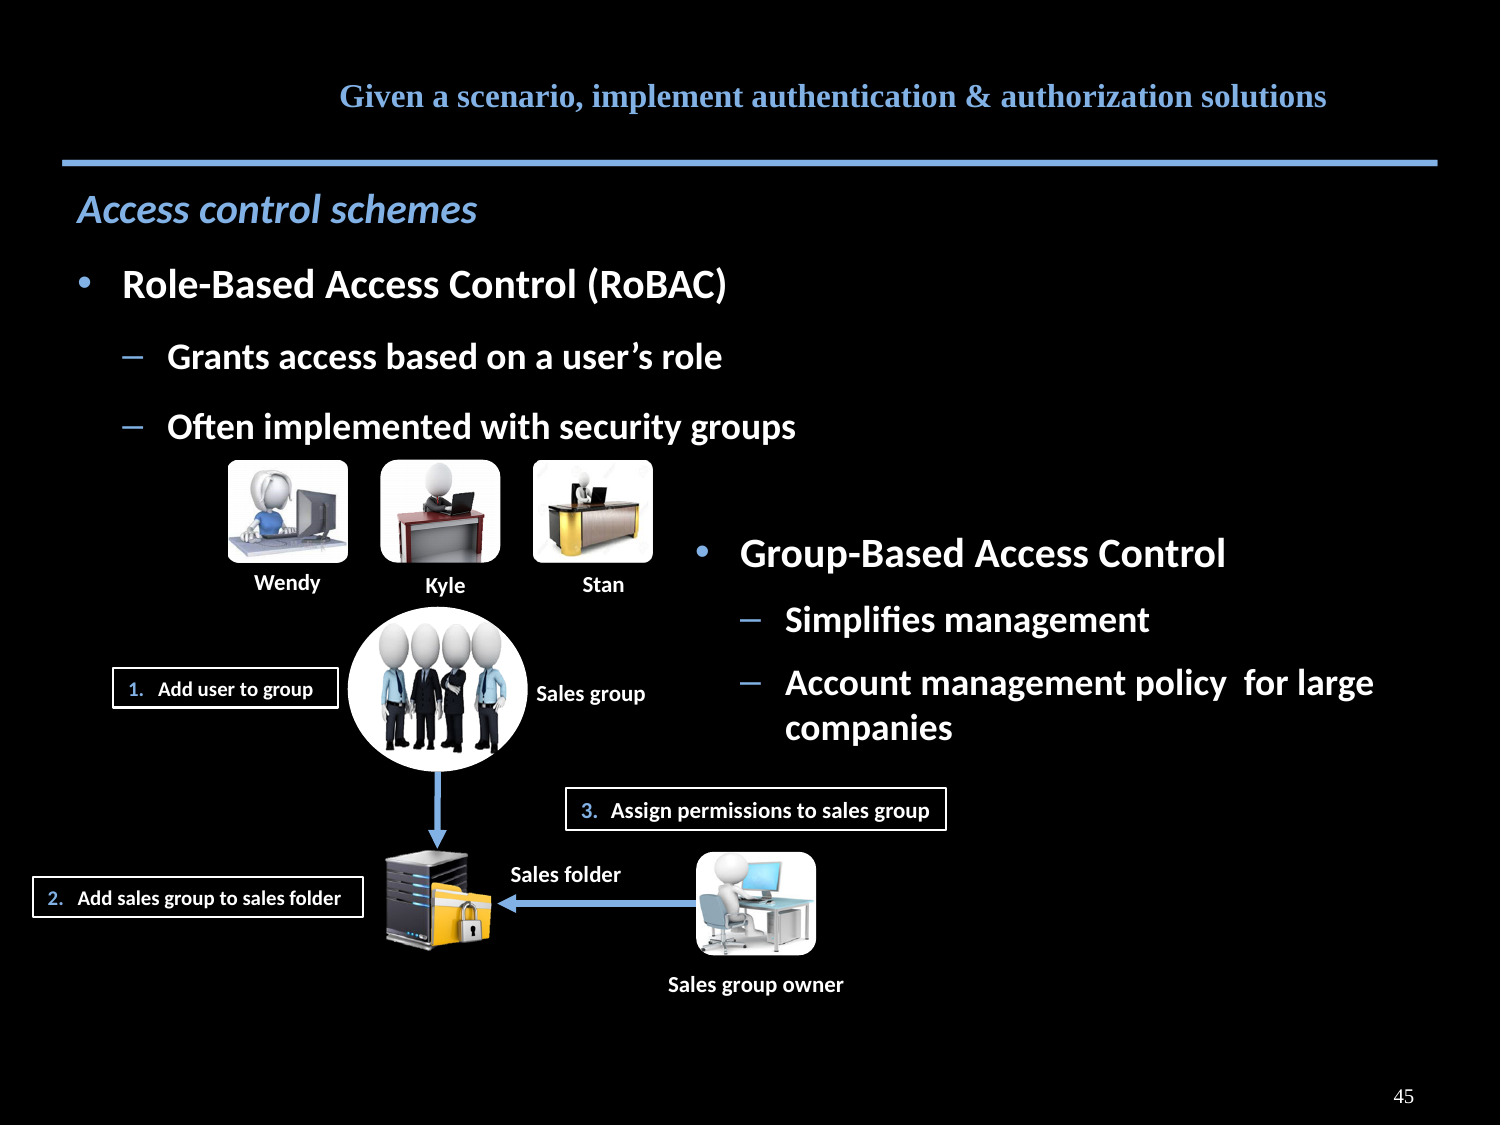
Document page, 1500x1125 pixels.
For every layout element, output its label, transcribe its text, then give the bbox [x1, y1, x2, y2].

text_box Stan [551, 562, 657, 605]
text_box Kyle [393, 563, 498, 606]
picture [227, 459, 348, 563]
picture [377, 848, 498, 959]
text_box [379, 458, 502, 564]
list Access control schemes Role-Based Access Control (RoBAC) Grants access based on a user’s role Often implemented with security groups [62, 174, 1438, 1050]
text_box Sales folder [498, 852, 639, 895]
text_box [695, 850, 818, 957]
text_box Add sales group to sales folder [32, 877, 363, 917]
slide_number 45 [1310, 1070, 1499, 1121]
text_box Assign permissions to sales group [566, 788, 947, 831]
text_box Sales group [518, 670, 664, 713]
text_box [346, 605, 527, 773]
picture [532, 459, 653, 563]
text_box Sales group owner [643, 962, 869, 1005]
title Given a scenario, implement authentication & authorization solutions [227, 12, 1440, 175]
text_box Group-Based Access Control Simplifies management Account management policy for large companies [680, 518, 1469, 767]
text_box Wendy [235, 563, 341, 603]
text_box Add user to group [113, 667, 339, 708]
